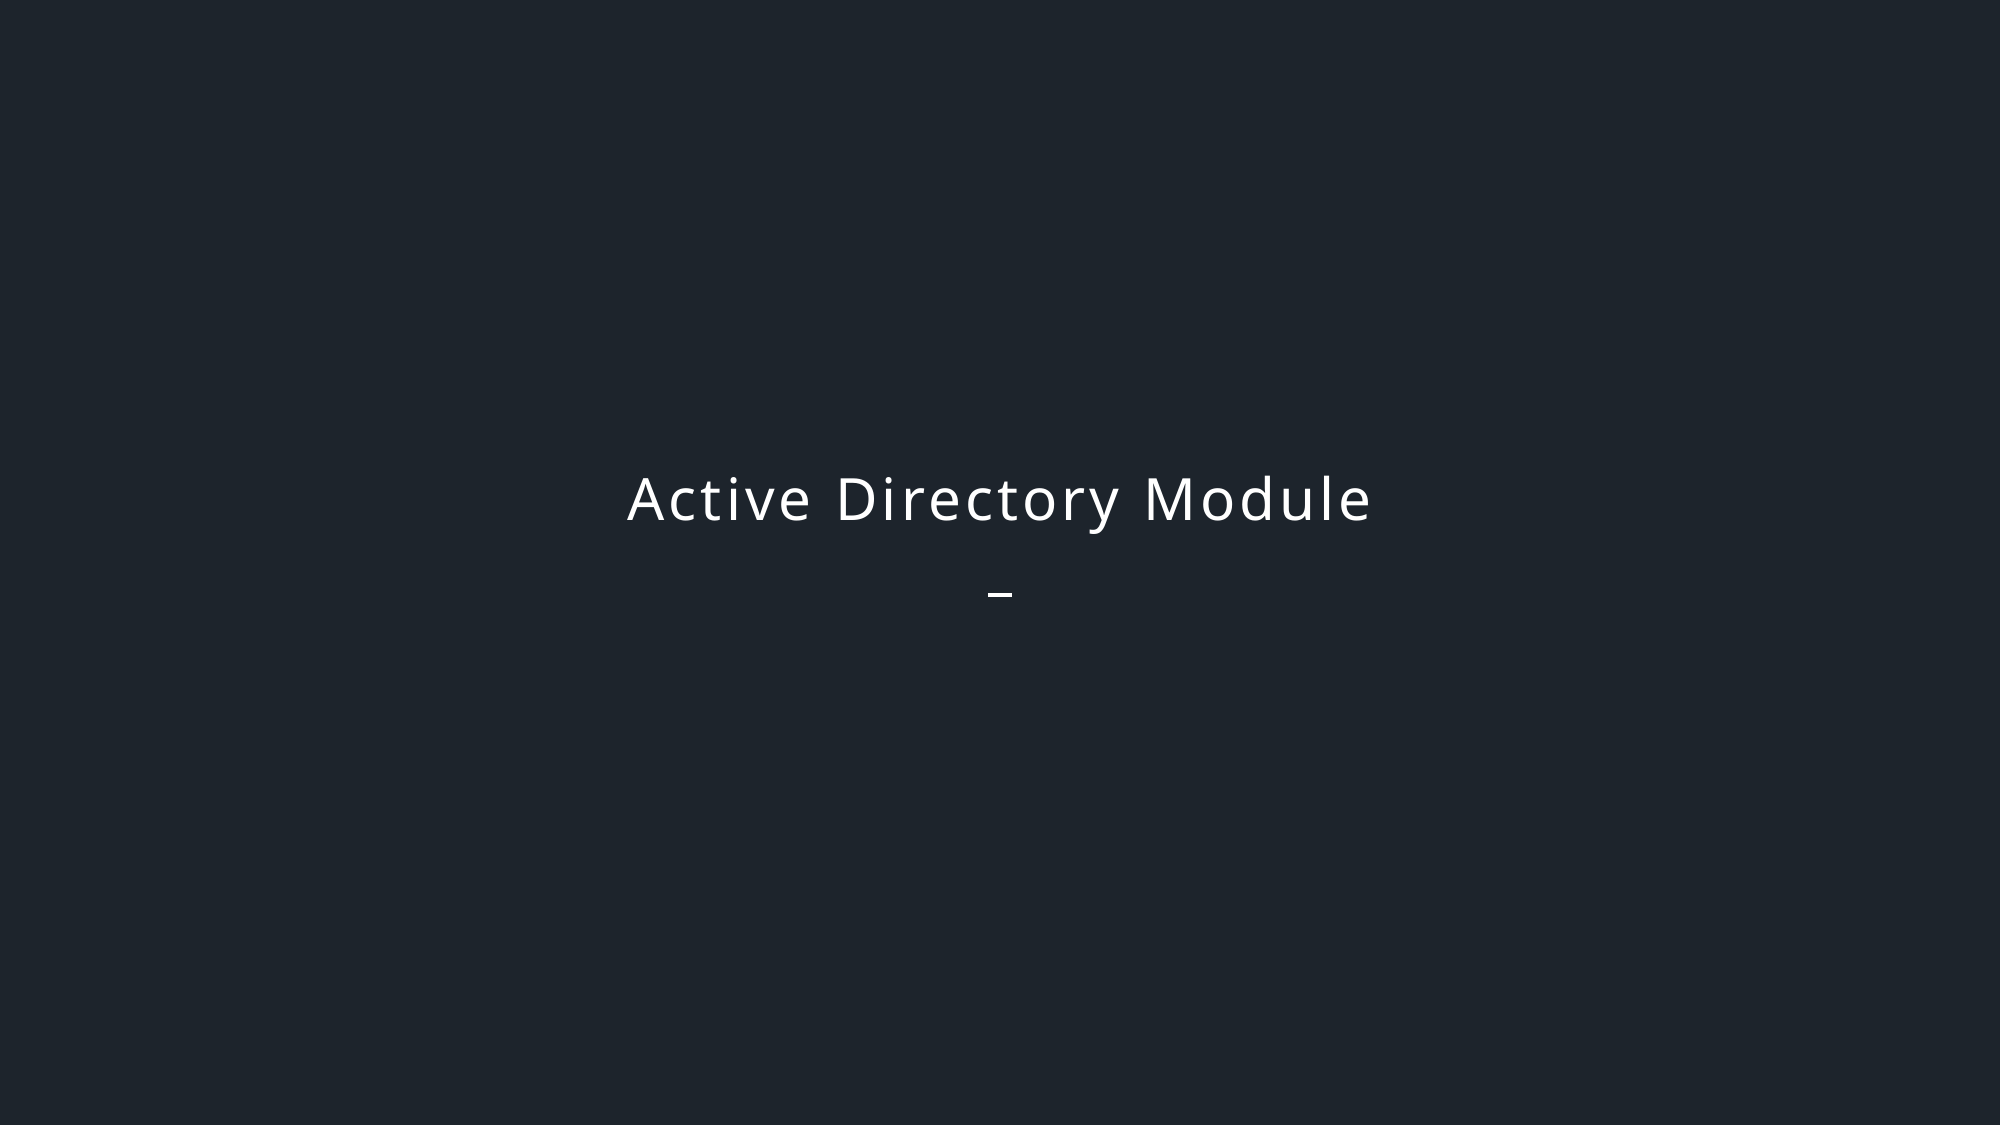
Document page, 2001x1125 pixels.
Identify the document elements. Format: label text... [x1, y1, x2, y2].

title Active Directory Module [137, 463, 1863, 530]
